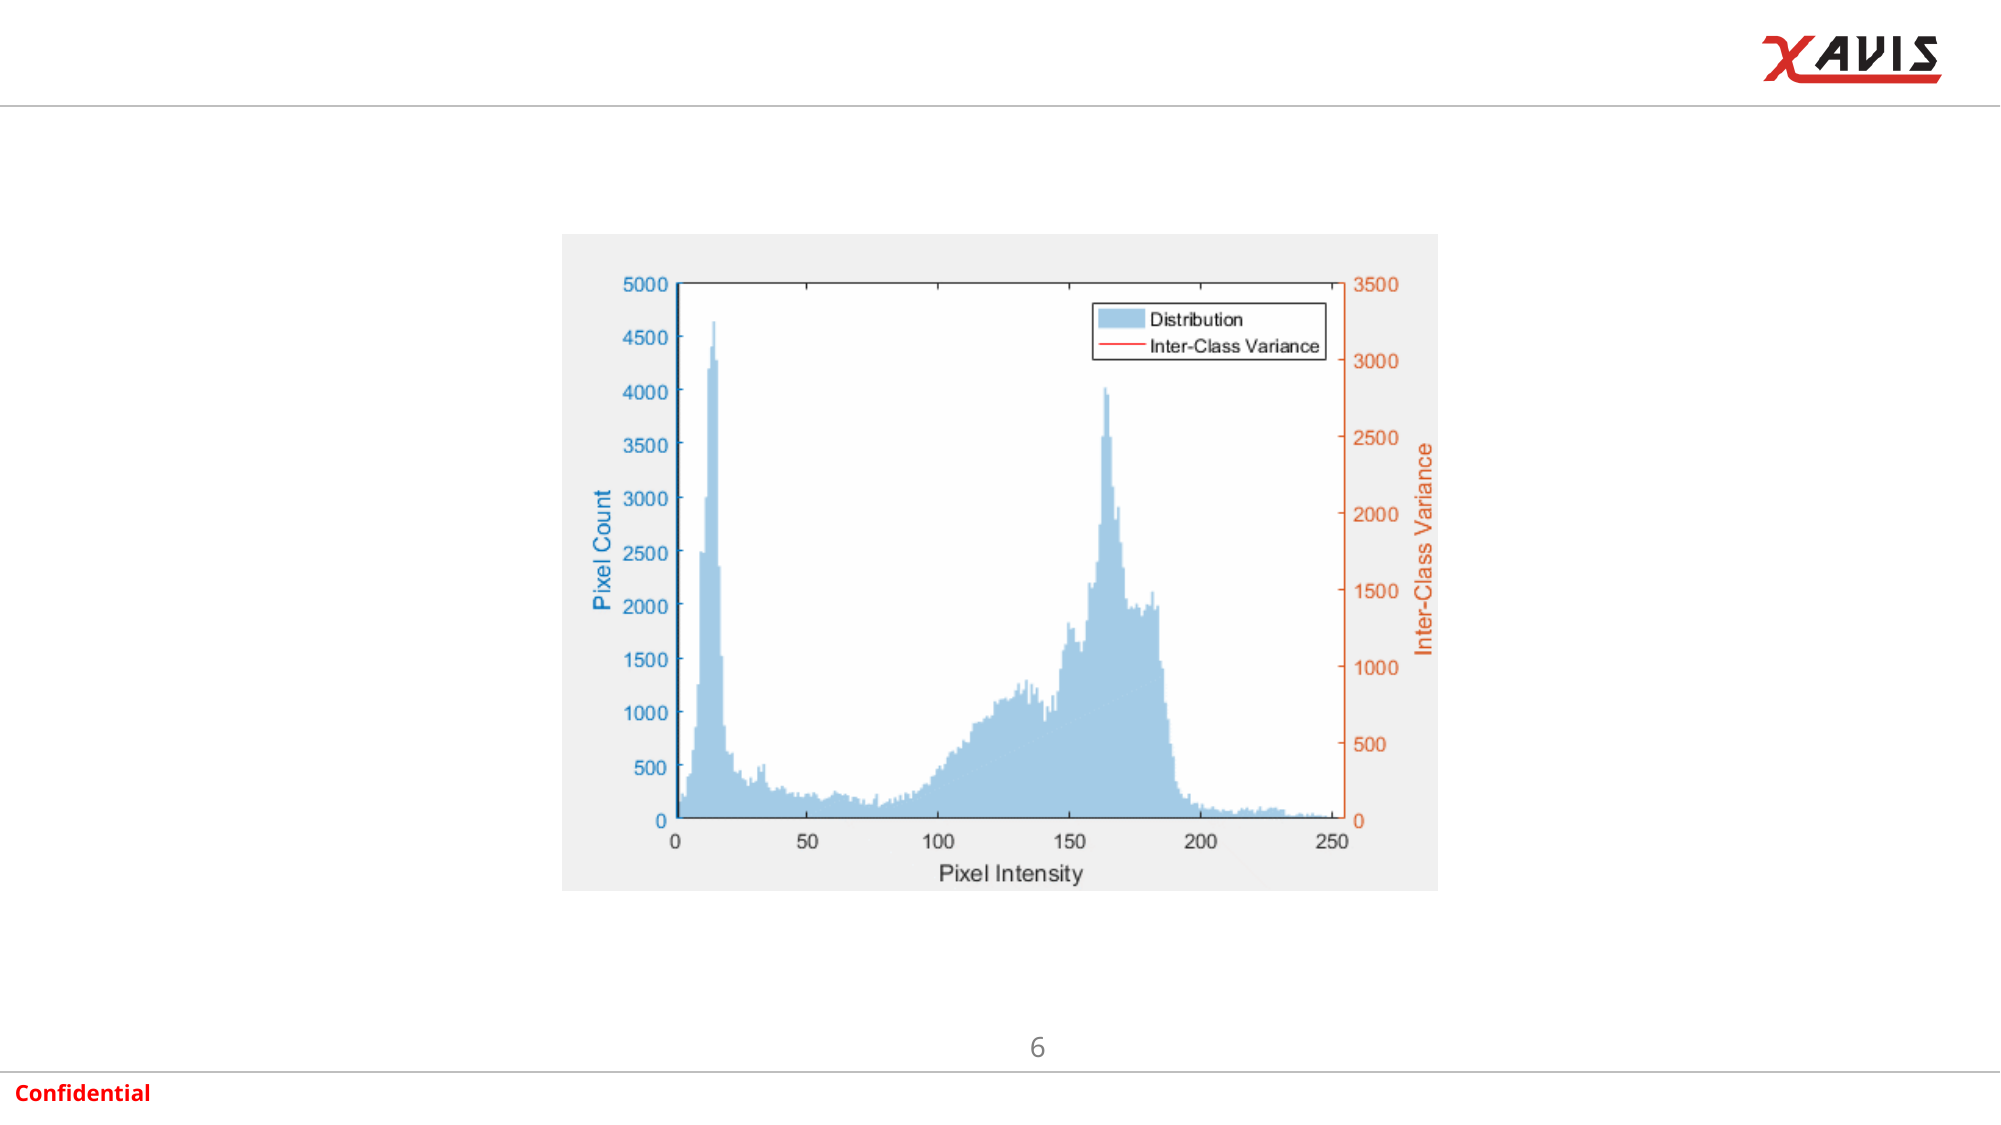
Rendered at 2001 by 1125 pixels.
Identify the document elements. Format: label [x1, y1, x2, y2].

picture [1756, 26, 1946, 89]
picture [562, 234, 1438, 891]
